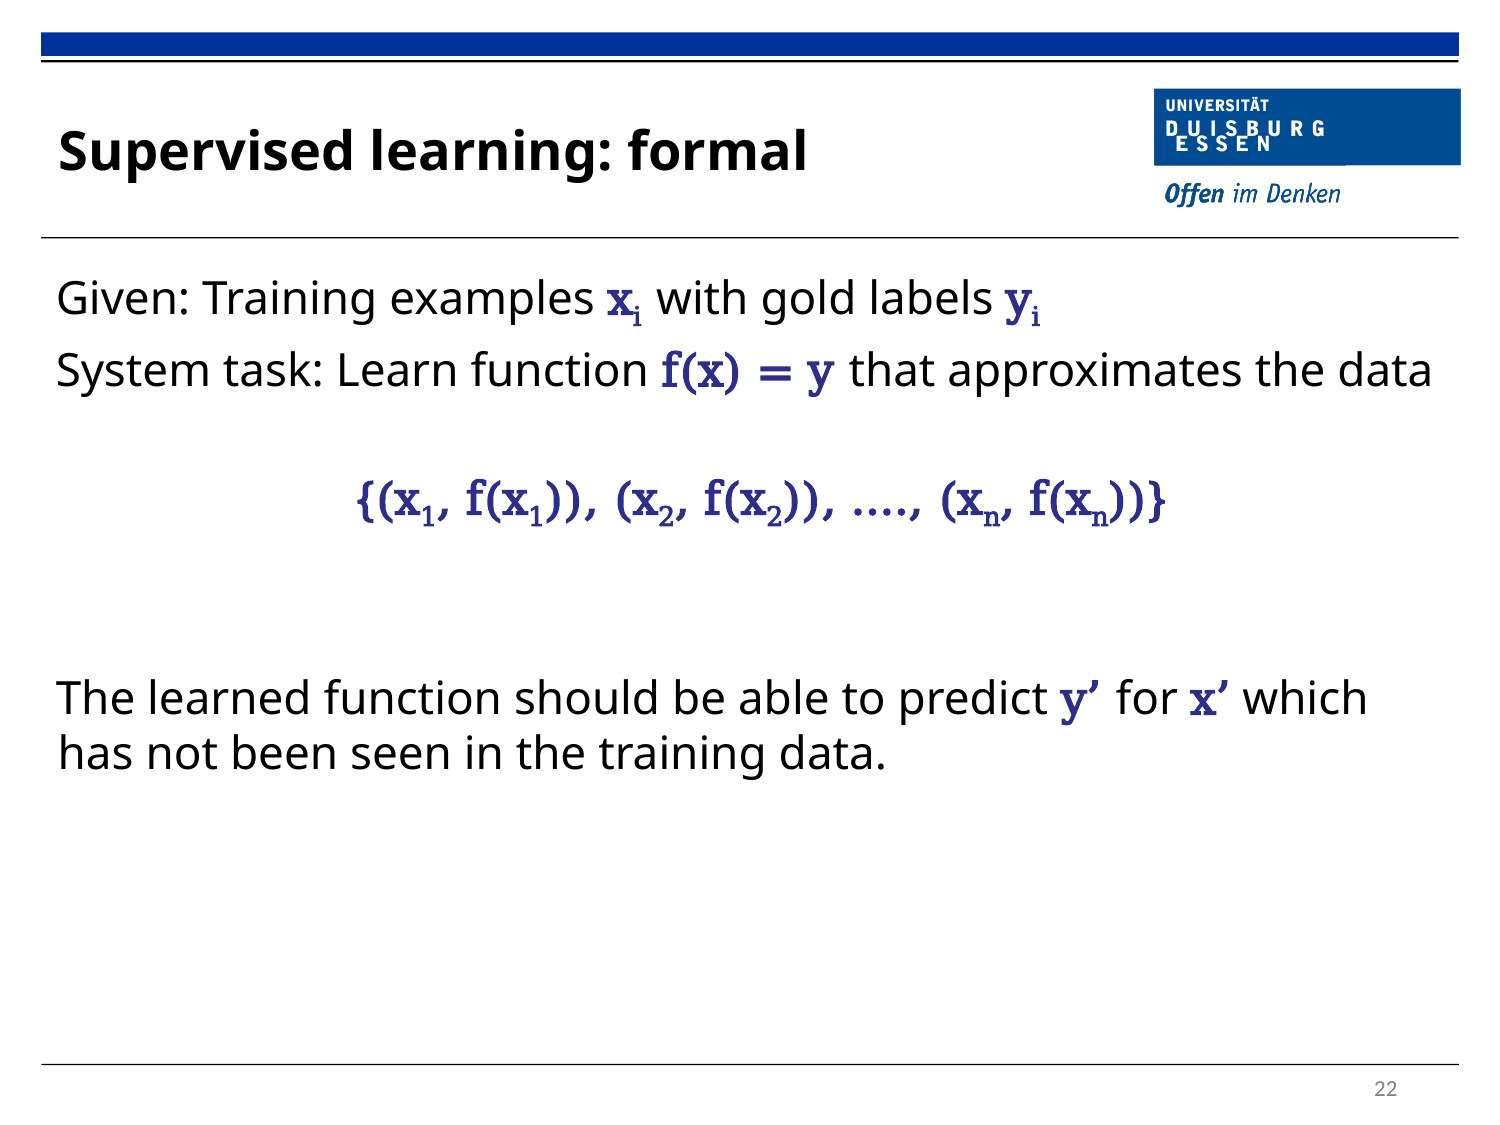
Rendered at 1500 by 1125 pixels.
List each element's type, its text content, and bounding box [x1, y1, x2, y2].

list Given: Training examples xi with gold labels yi System task: Learn function f(x) = y that approximates the data {(x1, f(x1)), (x2, f(x2)), ...., (xn, f(xn))} The learned function should be able to predict y’ for x’ which has not been seen in the training data. [41, 261, 1459, 563]
title Supervised learning: formal [58, 79, 1126, 218]
picture [1154, 80, 1461, 213]
